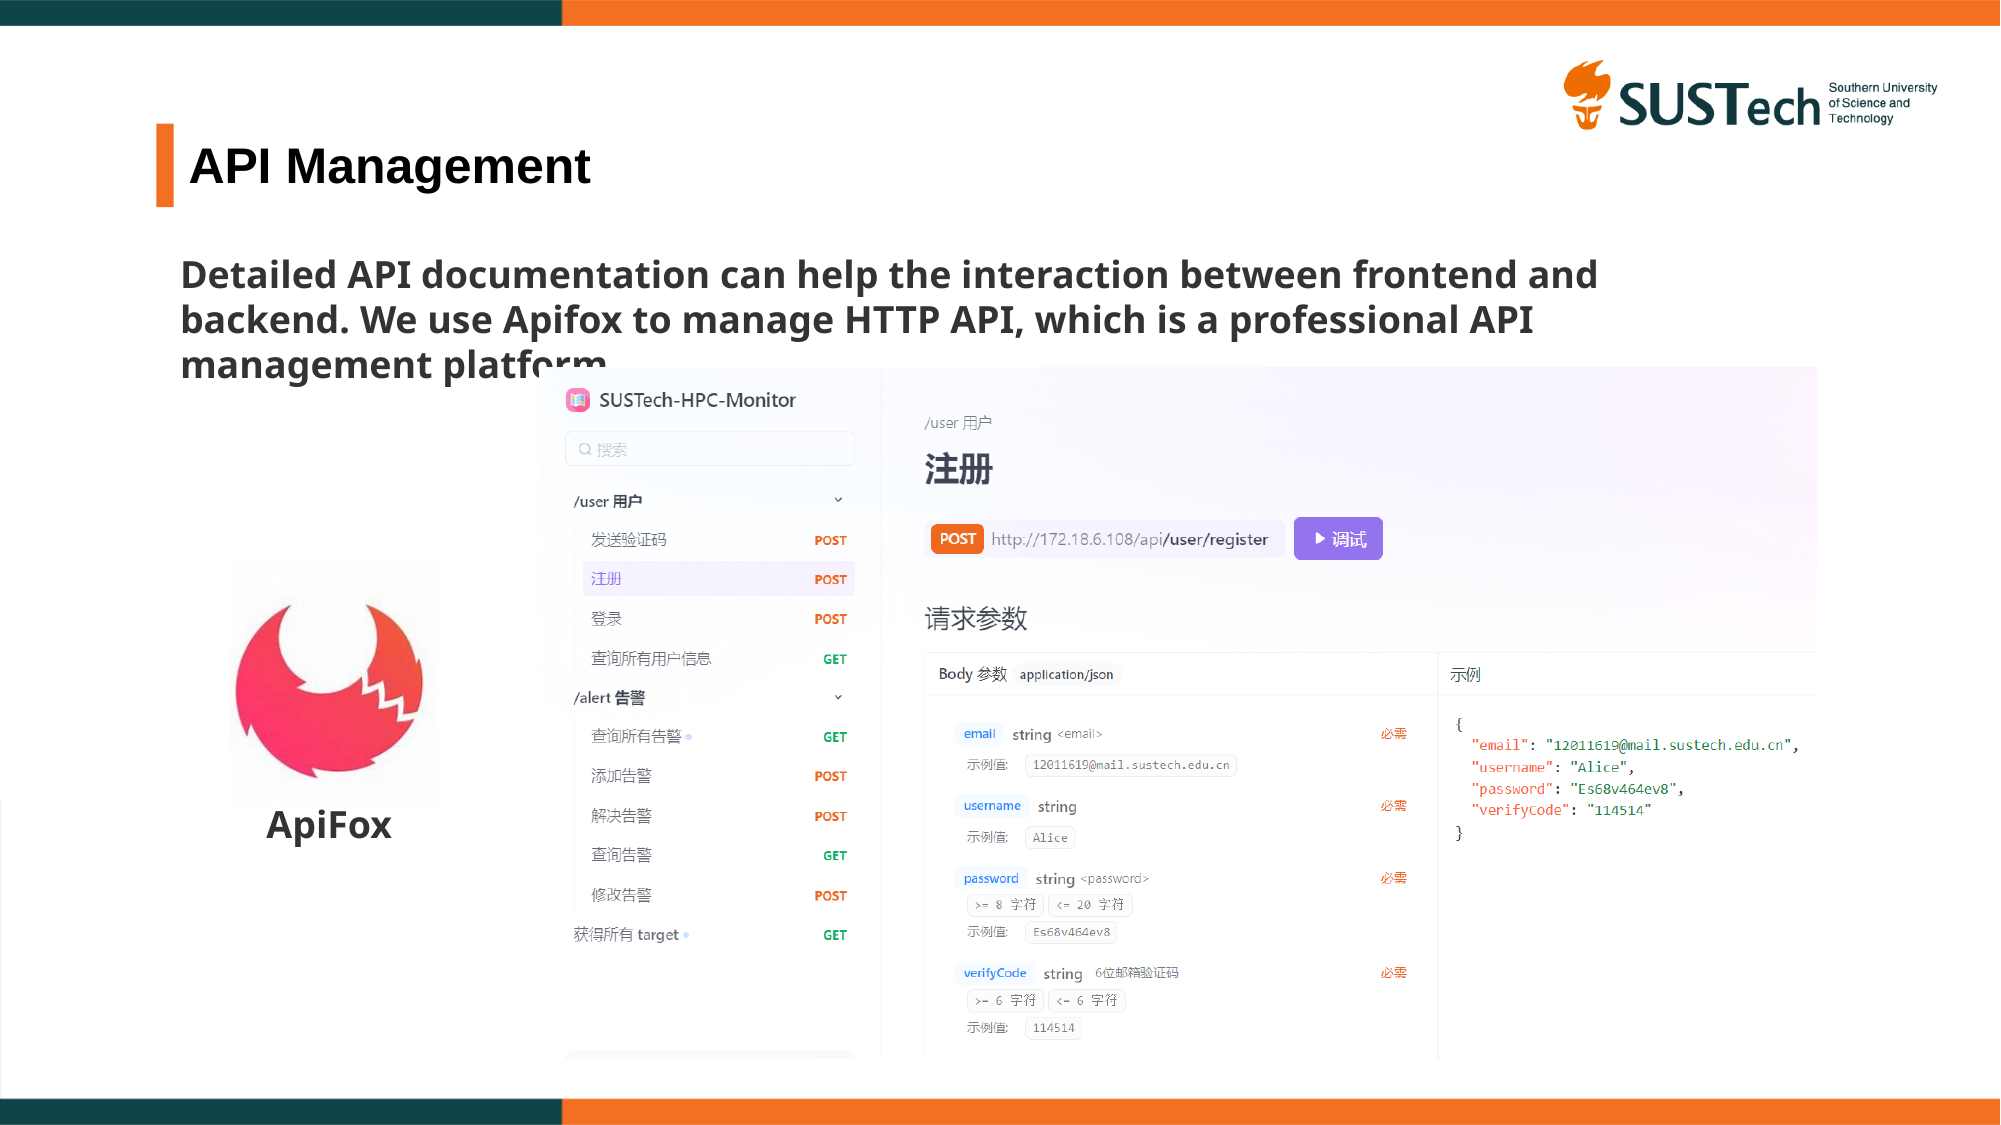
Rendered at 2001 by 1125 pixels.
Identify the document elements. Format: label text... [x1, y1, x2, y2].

text_box Detailed API documentation can help the interaction between frontend and backend. We use Apifox to manage HTTP API, which is a professional API management platform [172, 243, 1748, 394]
picture [0, 0, 2000, 26]
picture [1553, 51, 1941, 147]
title API Management [180, 101, 966, 226]
text_box [156, 123, 174, 208]
text_box ApiFox [258, 809, 410, 853]
picture [0, 367, 2000, 1125]
